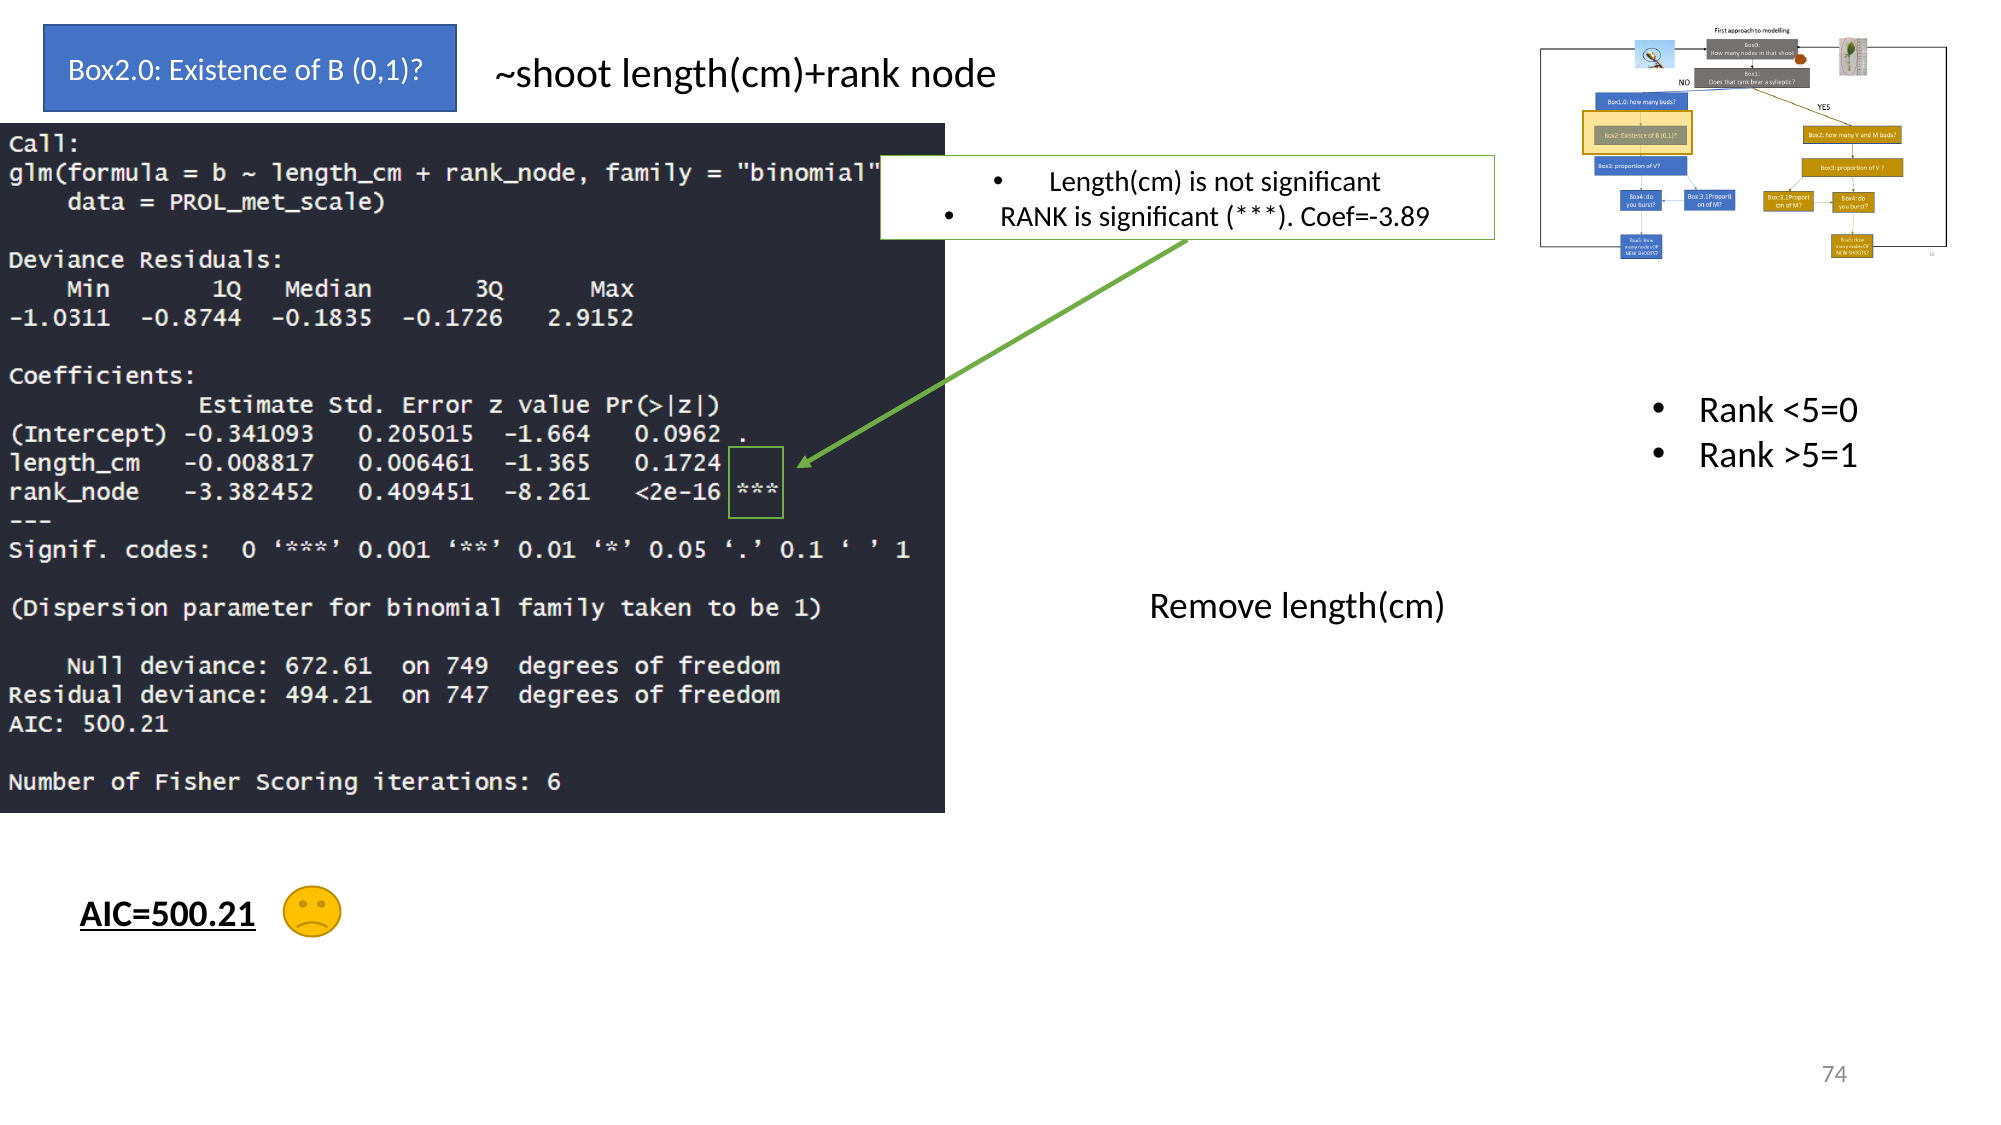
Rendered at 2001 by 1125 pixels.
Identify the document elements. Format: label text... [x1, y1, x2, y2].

text_box Box2.0: Existence of B (0,1)? [43, 24, 457, 112]
text_box ~shoot length(cm)+rank node [480, 38, 1495, 103]
text_box AIC=500.21 [64, 881, 938, 941]
text_box Remove length(cm) [1134, 573, 1616, 634]
slide_number 74 [1412, 1042, 1863, 1103]
text_box Rank <5=0 Rank >5=1 [1637, 378, 1900, 483]
text_box Length(cm) is not significant RANK is significant (***). Coef=-3.89 [945, 155, 1495, 240]
text_box [282, 885, 342, 938]
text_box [796, 241, 1188, 469]
picture [0, 123, 945, 813]
picture [1535, 22, 1967, 265]
